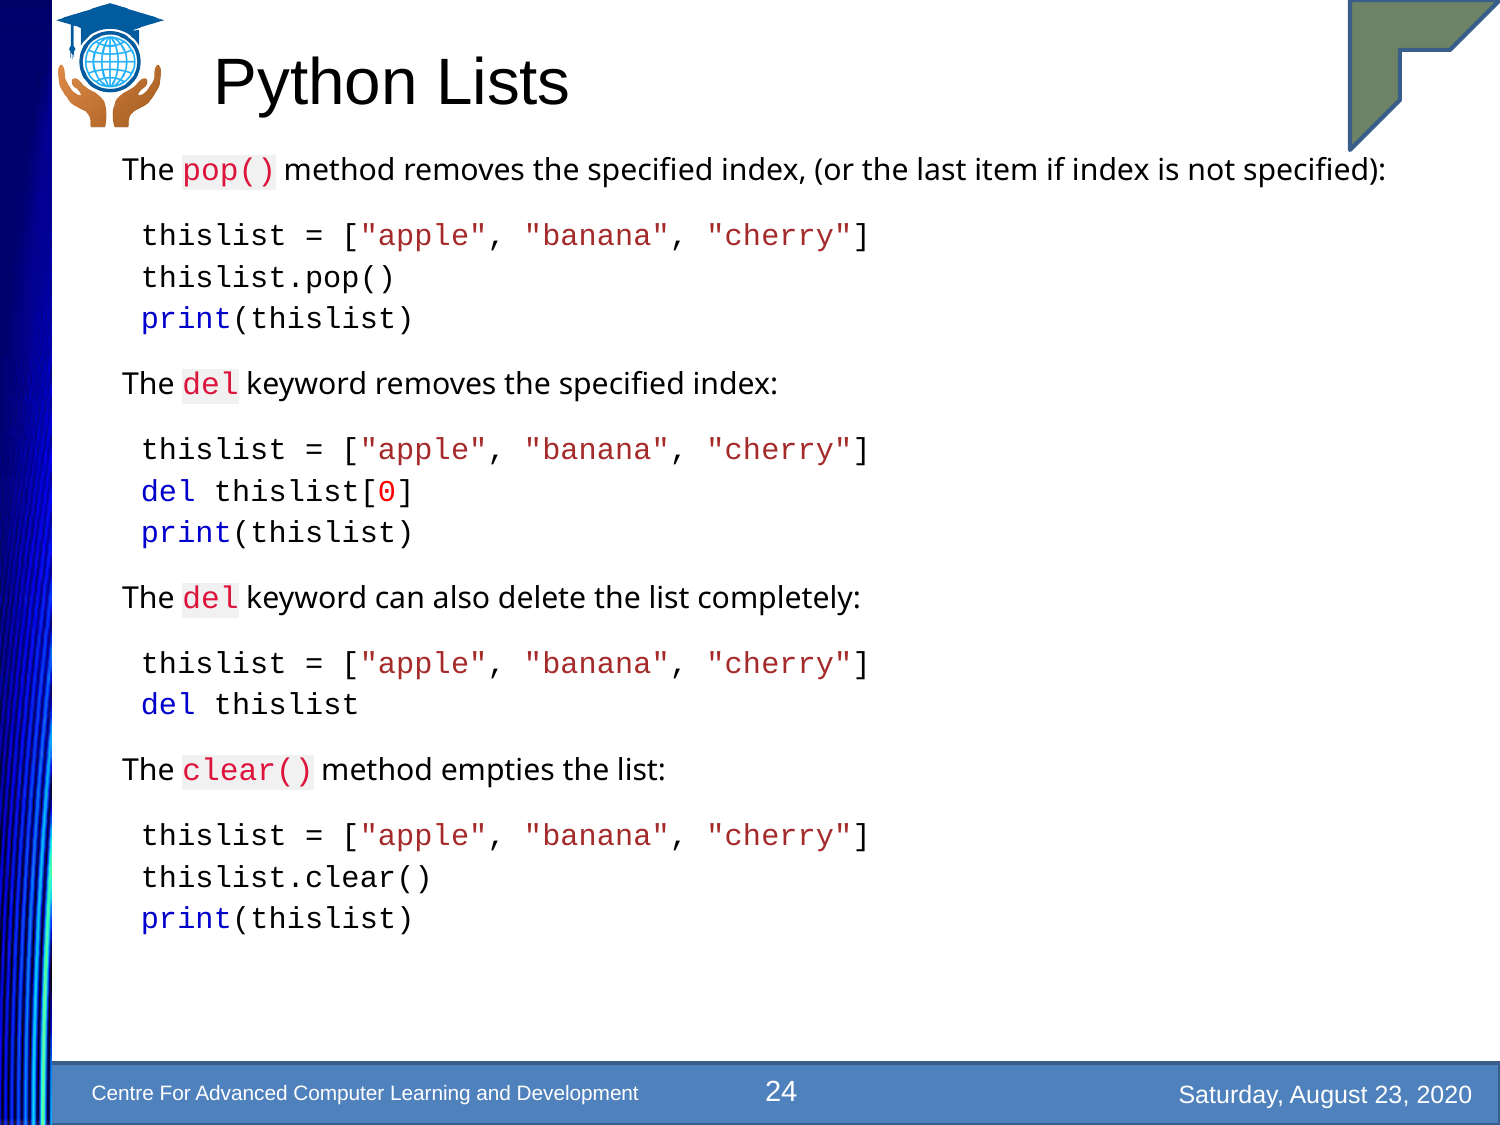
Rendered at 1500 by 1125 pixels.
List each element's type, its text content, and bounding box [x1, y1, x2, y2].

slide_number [1163, 1071, 1500, 1125]
picture [0, 0, 219, 1125]
text_box The pop() method removes the specified index, (or the last item if index is not specified): thislist = ["apple", "banana", "cherry"] thislist.pop() print(thislist) The del keyword removes the specified index: thislist = ["apple", "banana", "cherry"] del thislist[0] print(thislist) The del keyword can also delete the list completely: thislist = ["apple", "banana", "cherry"] del thislist The clear() method empties the list: thislist = ["apple", "banana", "cherry"] thislist.clear() print(thislist) [107, 136, 1450, 978]
title Python Lists [198, 32, 1326, 113]
slide_number 24 [750, 1064, 838, 1125]
